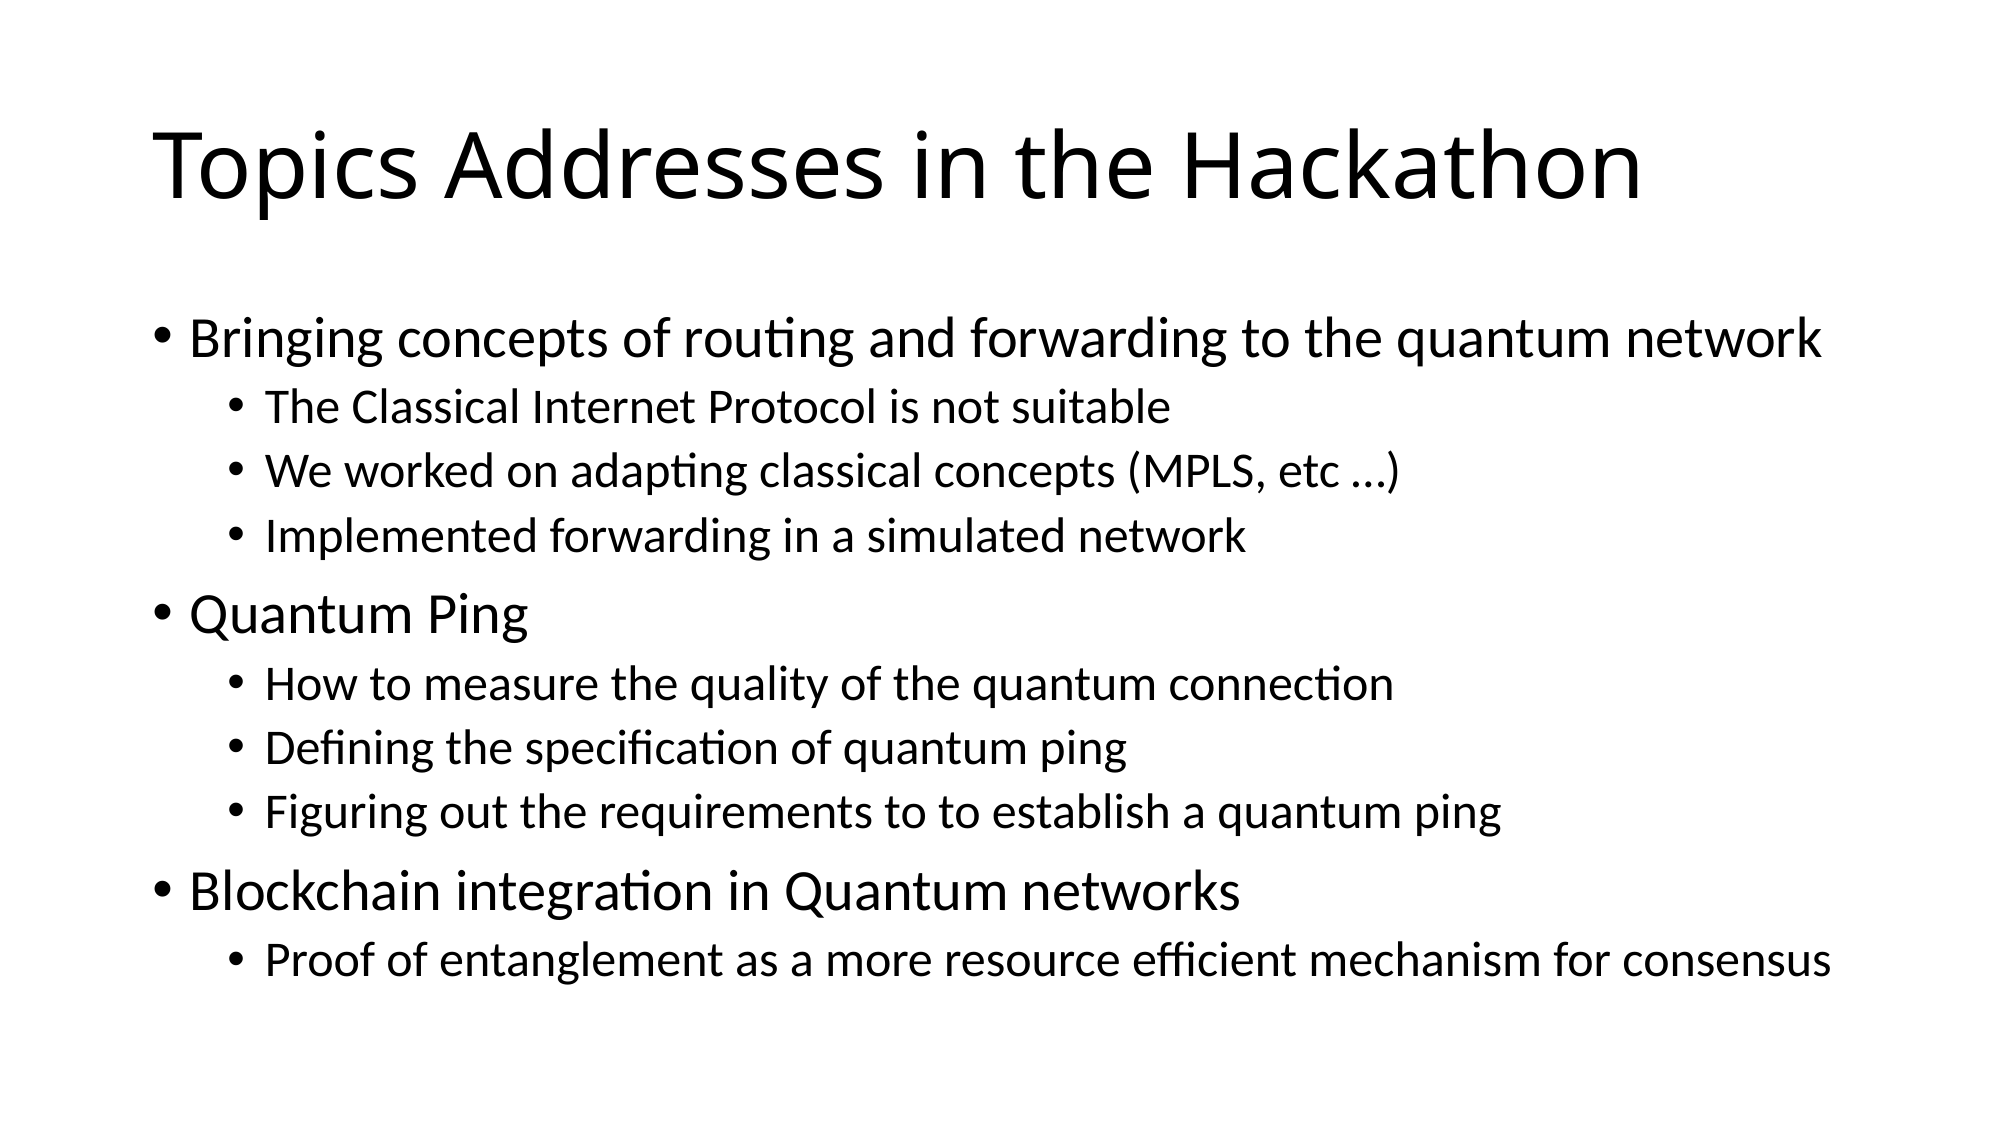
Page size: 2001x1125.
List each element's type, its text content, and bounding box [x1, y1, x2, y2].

title Topics Addresses in the Hackathon [137, 59, 1863, 278]
list Bringing concepts of routing and forwarding to the quantum network The Classical Internet Protocol is not suitable We worked on adapting classical concepts (MPLS, etc …) Implemented forwarding in a simulated network Quantum Ping How to measure the quality of the quantum connection Defining the specification of quantum ping Figuring out the requirements to to establish a quantum ping Blockchain integration in Quantum networks Proof of entanglement as a more resource efficient mechanism for consensus [137, 299, 1863, 1014]
